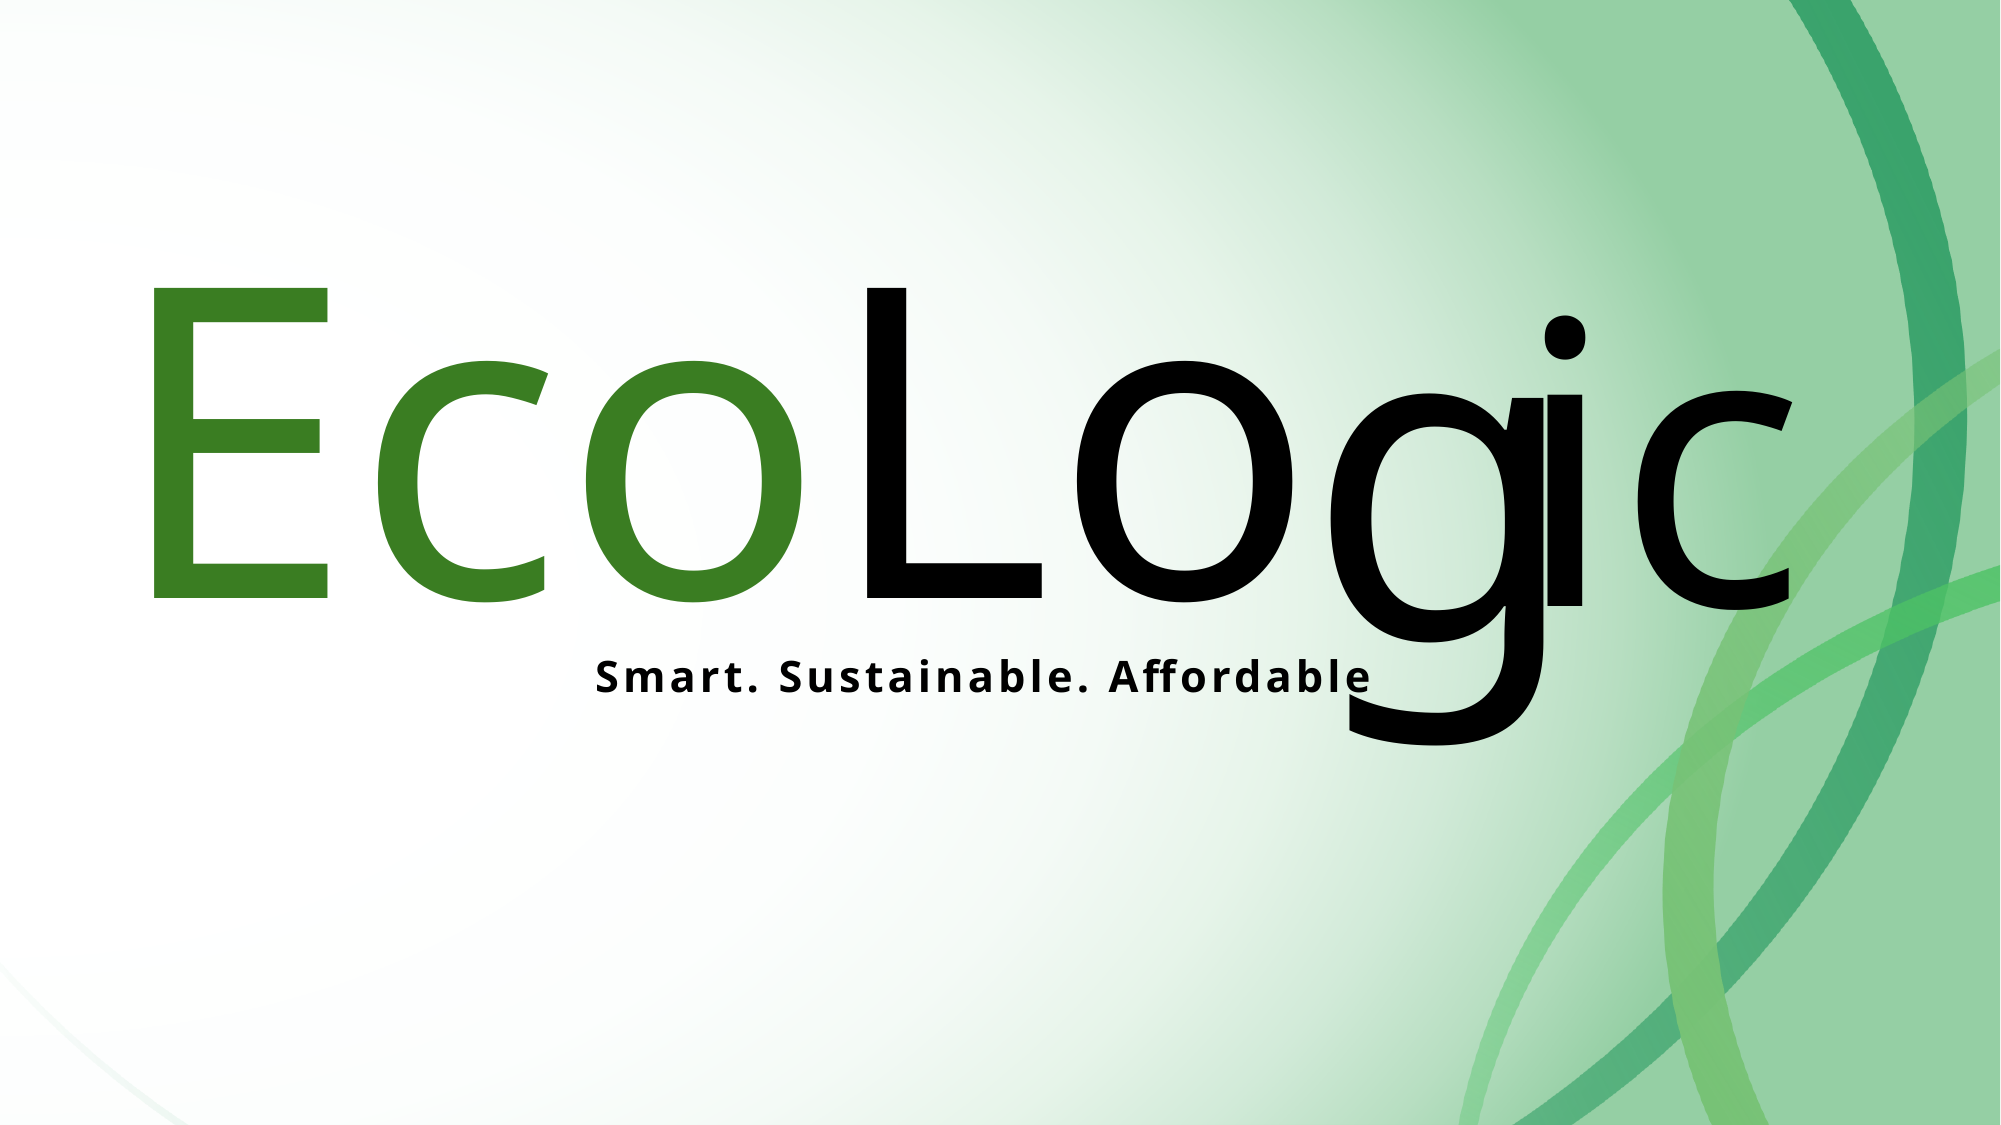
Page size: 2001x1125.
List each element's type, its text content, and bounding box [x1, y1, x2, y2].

subtitle Smart. Sustainable. Affordable [571, 647, 1396, 752]
text_box ic [1497, 161, 1823, 700]
picture [0, 0, 2001, 1125]
text_box g [1291, 182, 1448, 735]
title EcoLo [95, 161, 1334, 700]
